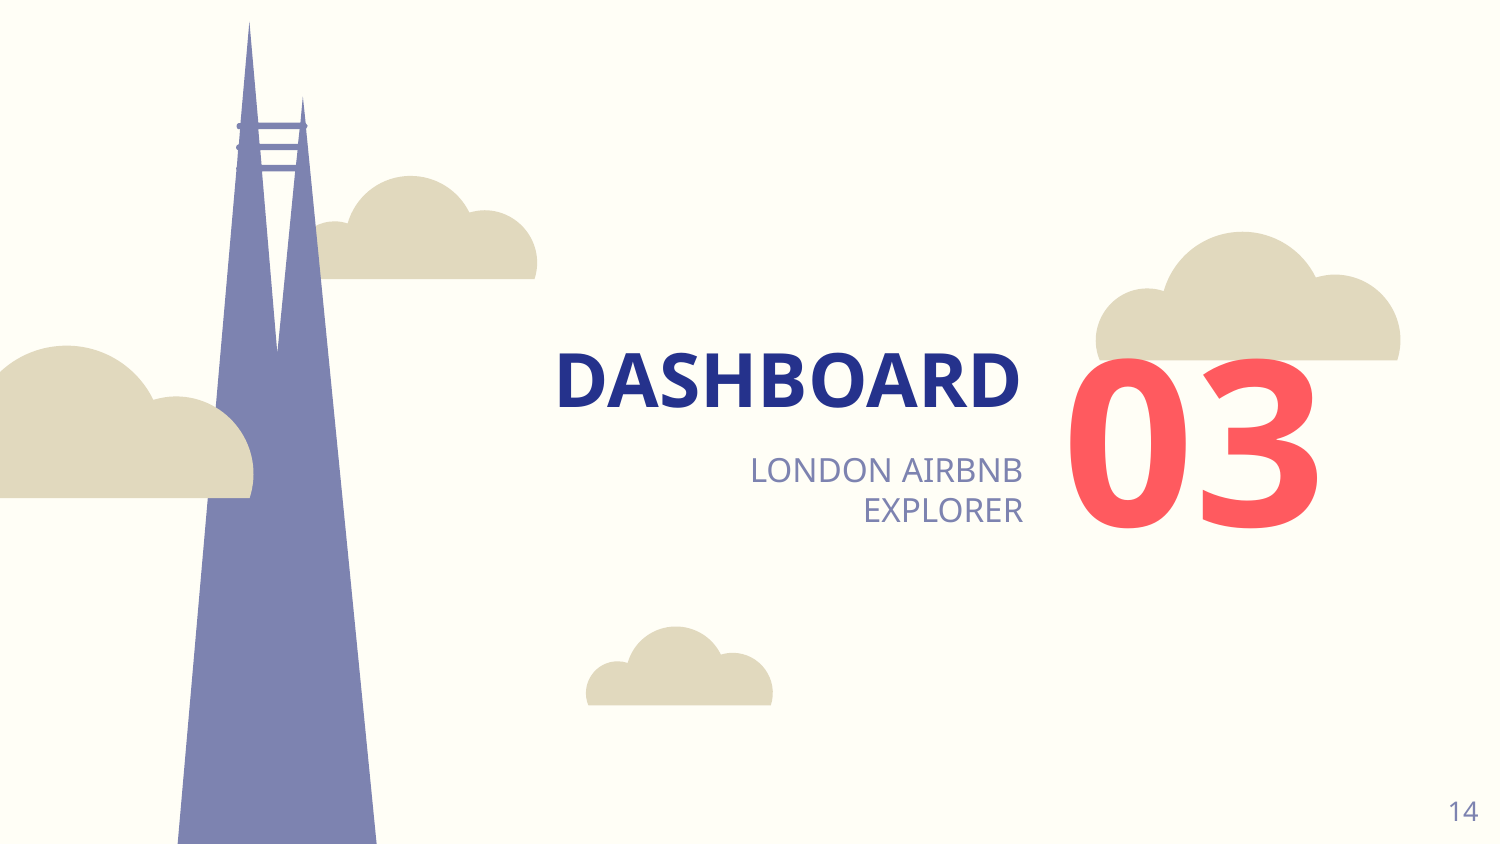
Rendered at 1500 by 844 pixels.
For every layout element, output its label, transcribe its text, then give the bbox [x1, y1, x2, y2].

subtitle LONDON AIRBNB EXPLORER [584, 433, 1039, 545]
text_box [0, 345, 254, 499]
title 03 [1047, 347, 1383, 521]
text_box [585, 626, 773, 706]
text_box [1095, 231, 1401, 361]
slide_number ‹#› [1403, 779, 1494, 844]
text_box [316, 175, 538, 280]
text_box [177, 21, 377, 844]
title DASHBOARD [485, 309, 1039, 438]
